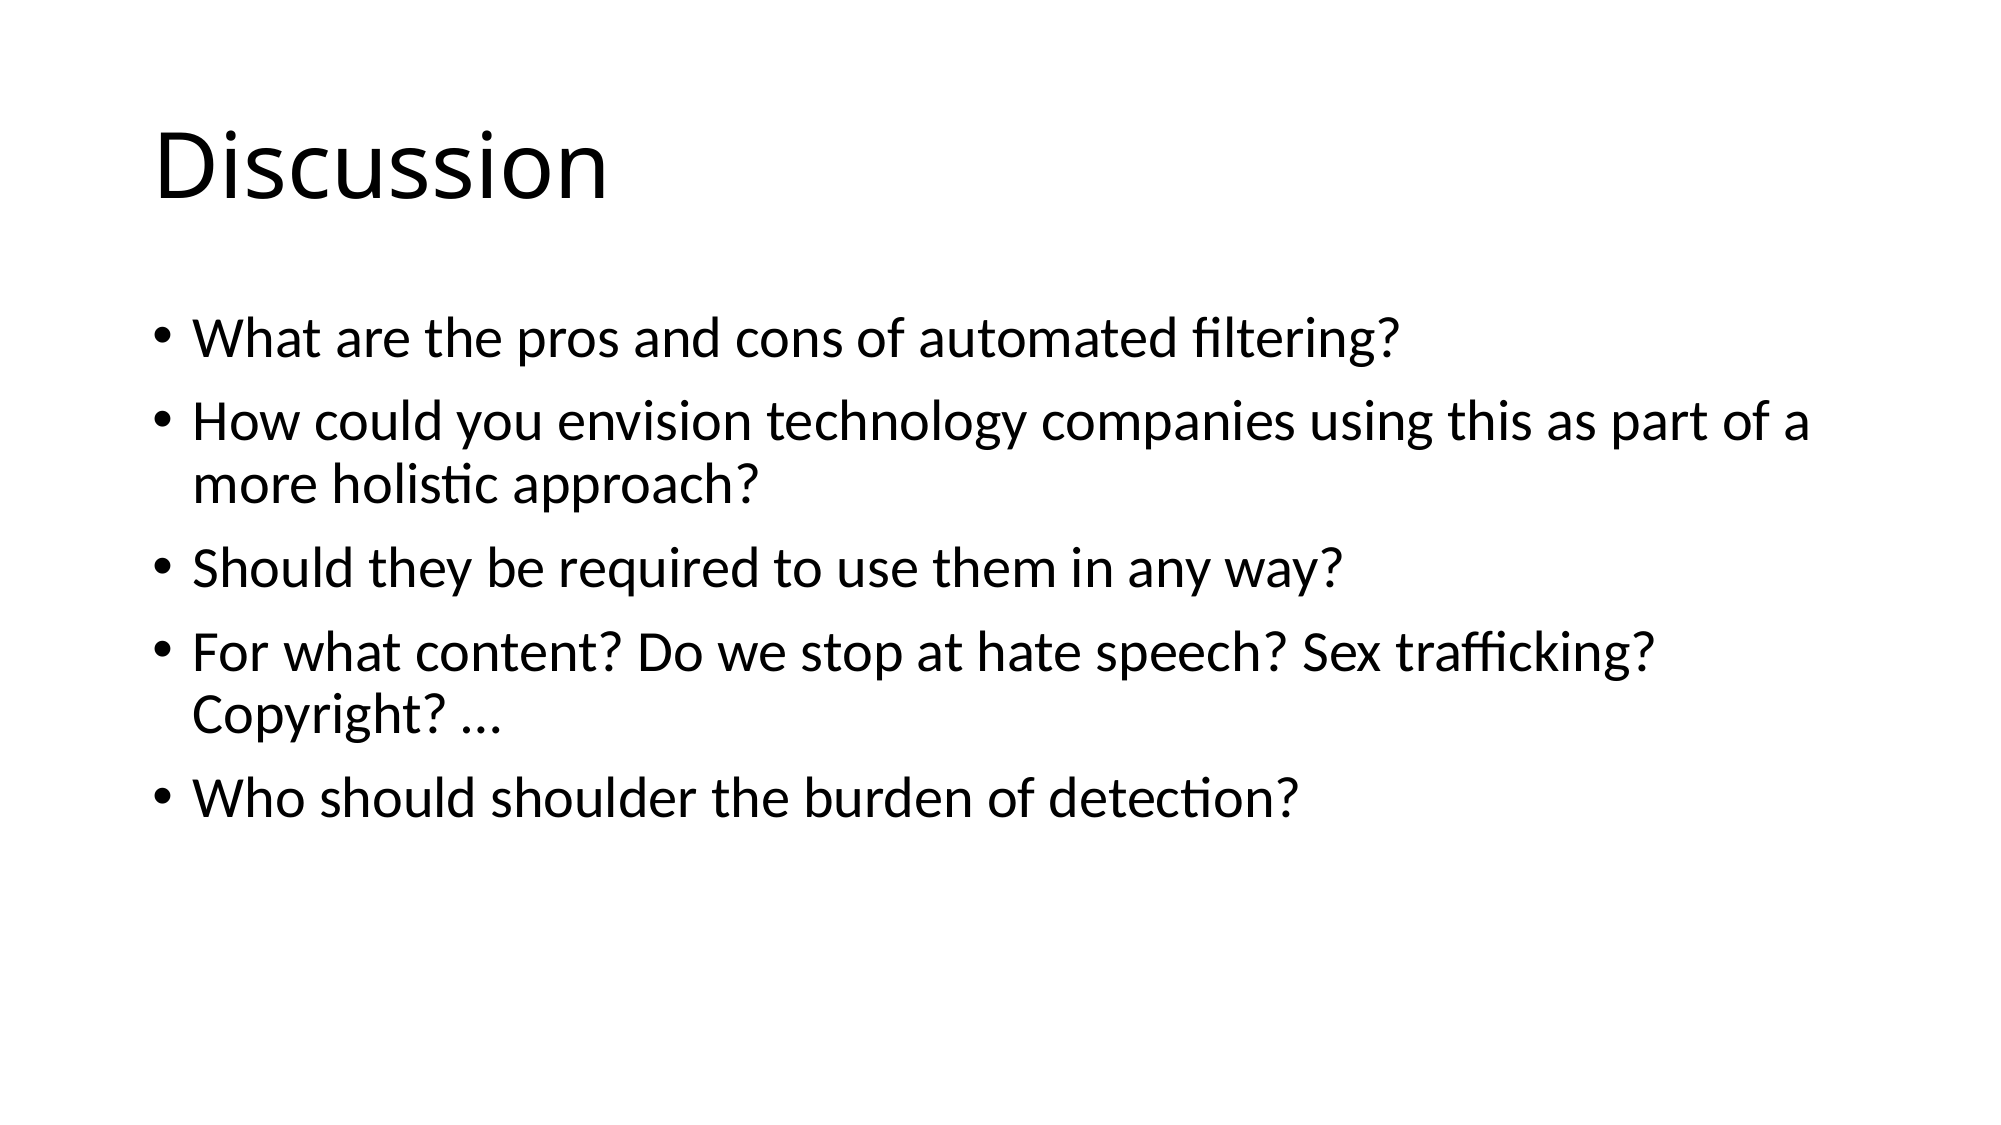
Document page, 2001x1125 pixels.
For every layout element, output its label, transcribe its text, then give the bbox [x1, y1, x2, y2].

title Discussion [137, 59, 1863, 278]
list What are the pros and cons of automated filtering? How could you envision technology companies using this as part of a more holistic approach? Should they be required to use them in any way? For what content? Do we stop at hate speech? Sex trafficking? Copyright? … Who should shoulder the burden of detection? [137, 299, 1863, 1014]
